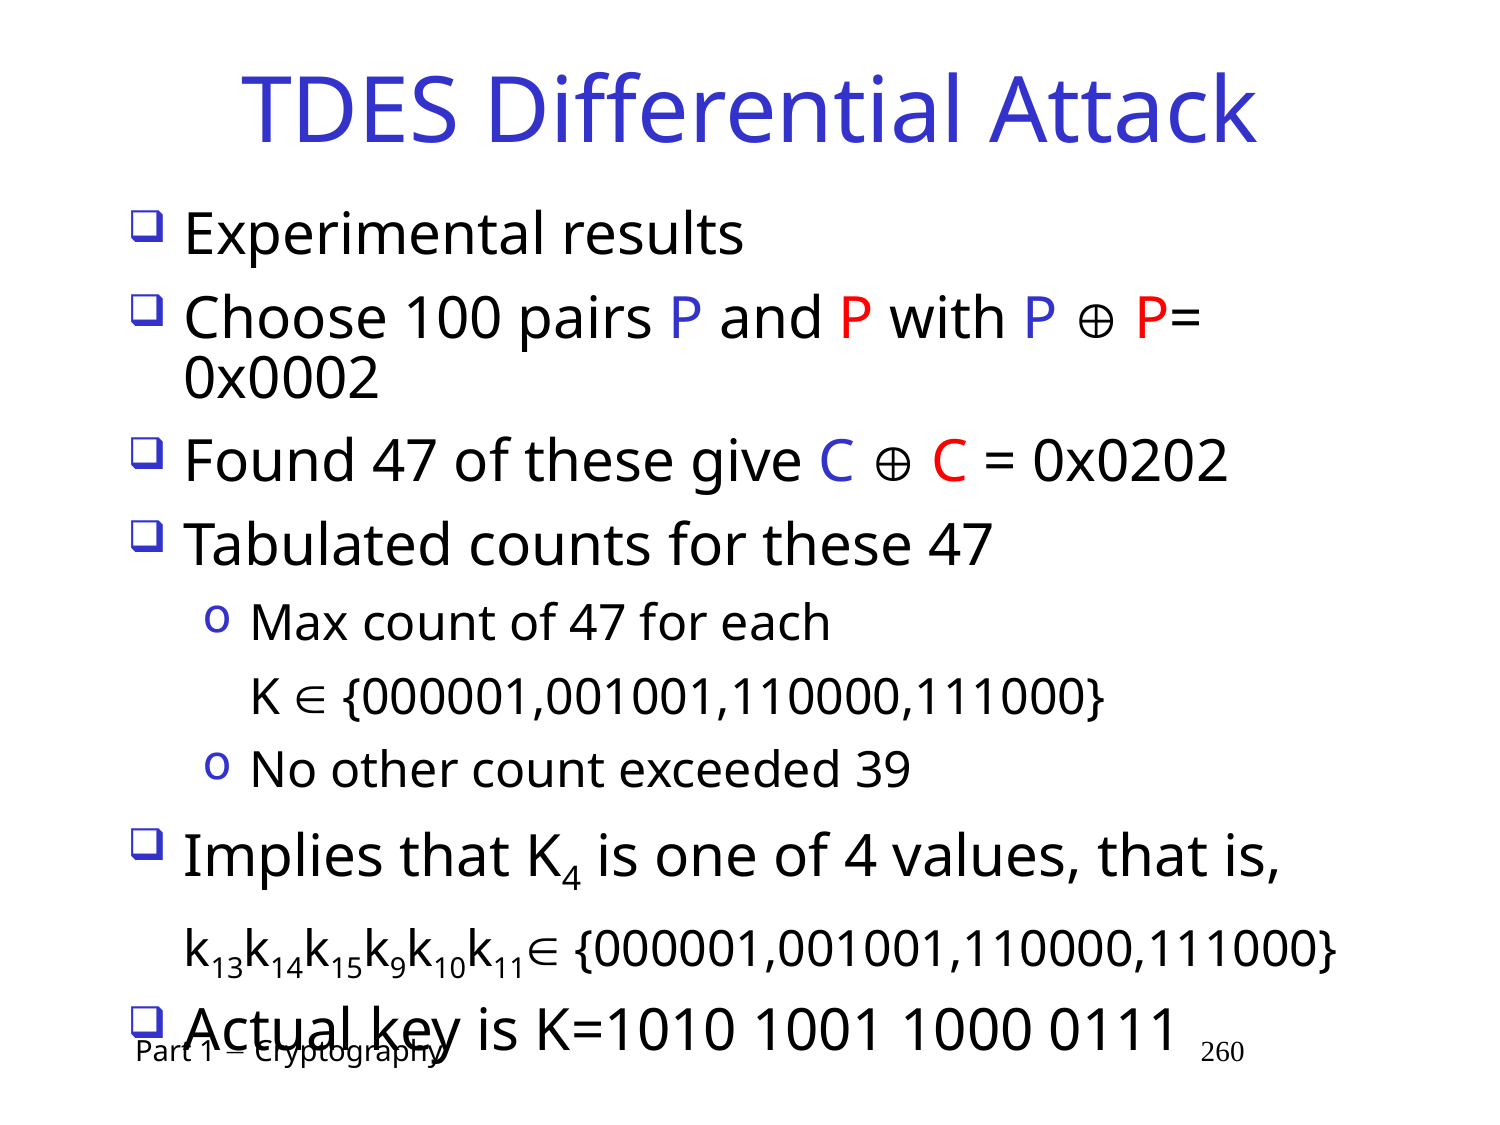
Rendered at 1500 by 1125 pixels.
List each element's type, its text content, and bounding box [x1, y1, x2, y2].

footer Part 1  Cryptography 260 [112, 1024, 1401, 1101]
title TDES Differential Attack [112, 24, 1388, 188]
list Experimental results Choose 100 pairs P and P with P  P= 0x0002 Found 47 of these give C  C = 0x0202 Tabulated counts for these 47 Max count of 47 for each K  {000001,001001,110000,111000} No other count exceeded 39 Implies that K4 is one of 4 values, that is, k13k14k15k9k10k11 {000001,001001,110000,111000} Actual key is K=1010 1001 1000 0111 [112, 199, 1413, 1001]
